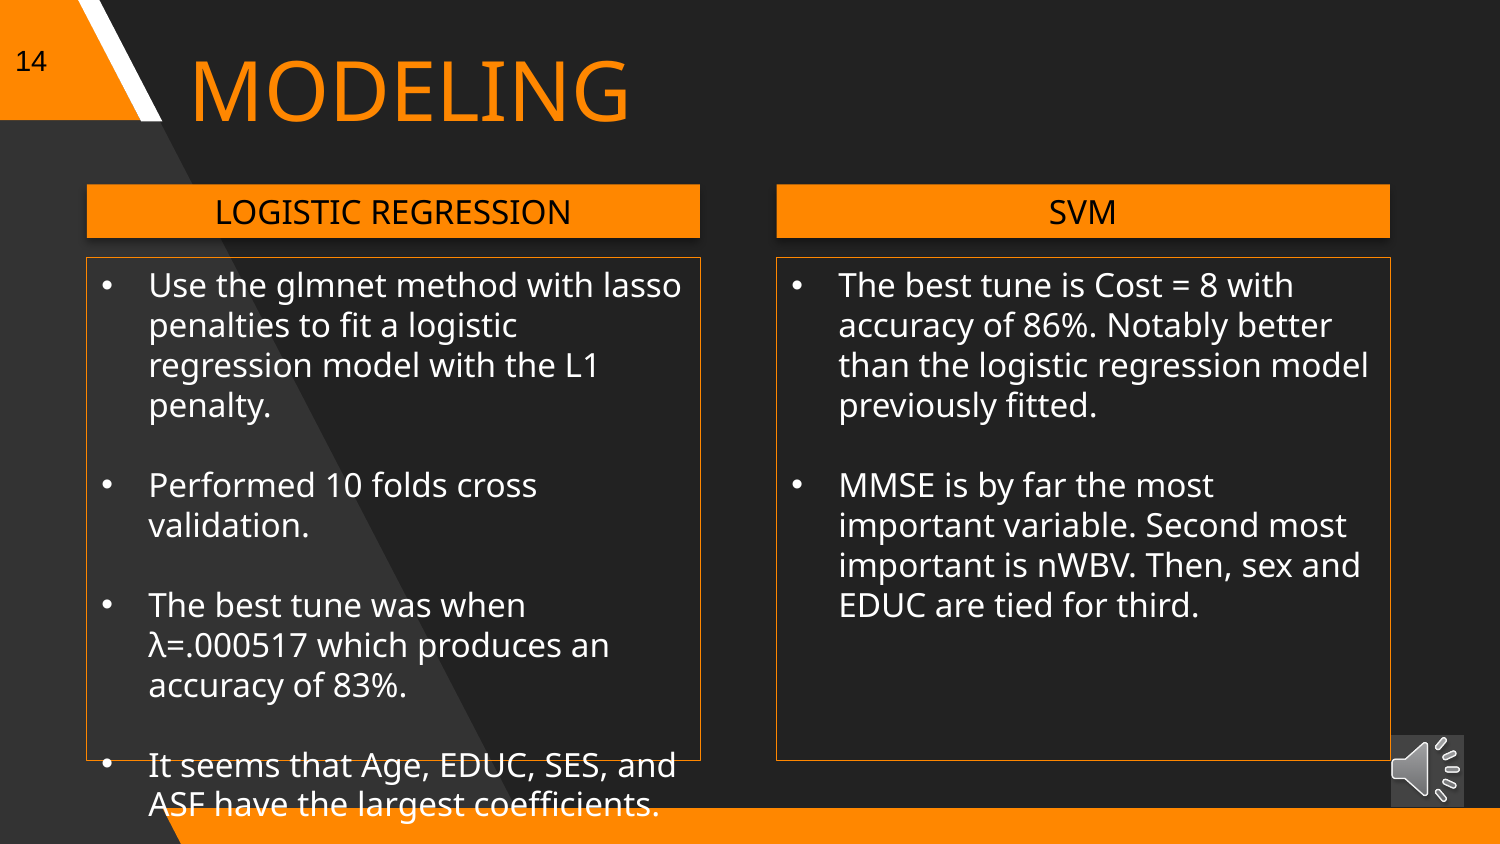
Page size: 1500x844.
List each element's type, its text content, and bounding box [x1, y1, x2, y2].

picture [1390, 734, 1465, 809]
text_box LOGISTIC REGRESSION [85, 182, 702, 240]
text_box [775, 255, 1392, 763]
text_box SVM [775, 182, 1392, 240]
text_box The best tune is Cost = 8 with accuracy of 86%. Notably better than the logistic regression model previously fitted. MMSE is by far the most important variable. Second most important is nWBV. Then, sex and EDUC are tied for third. [776, 257, 1390, 737]
slide_number 14 [0, 0, 98, 121]
text_box Use the glmnet method with lasso penalties to fit a logistic regression model with the L1 penalty. Performed 10 folds cross validation. The best tune was when λ=.000517 which produces an accuracy of 83%. It seems that Age, EDUC, SES, and ASF have the largest coefficients. [86, 257, 700, 844]
text_box MODELING [152, 0, 1478, 177]
